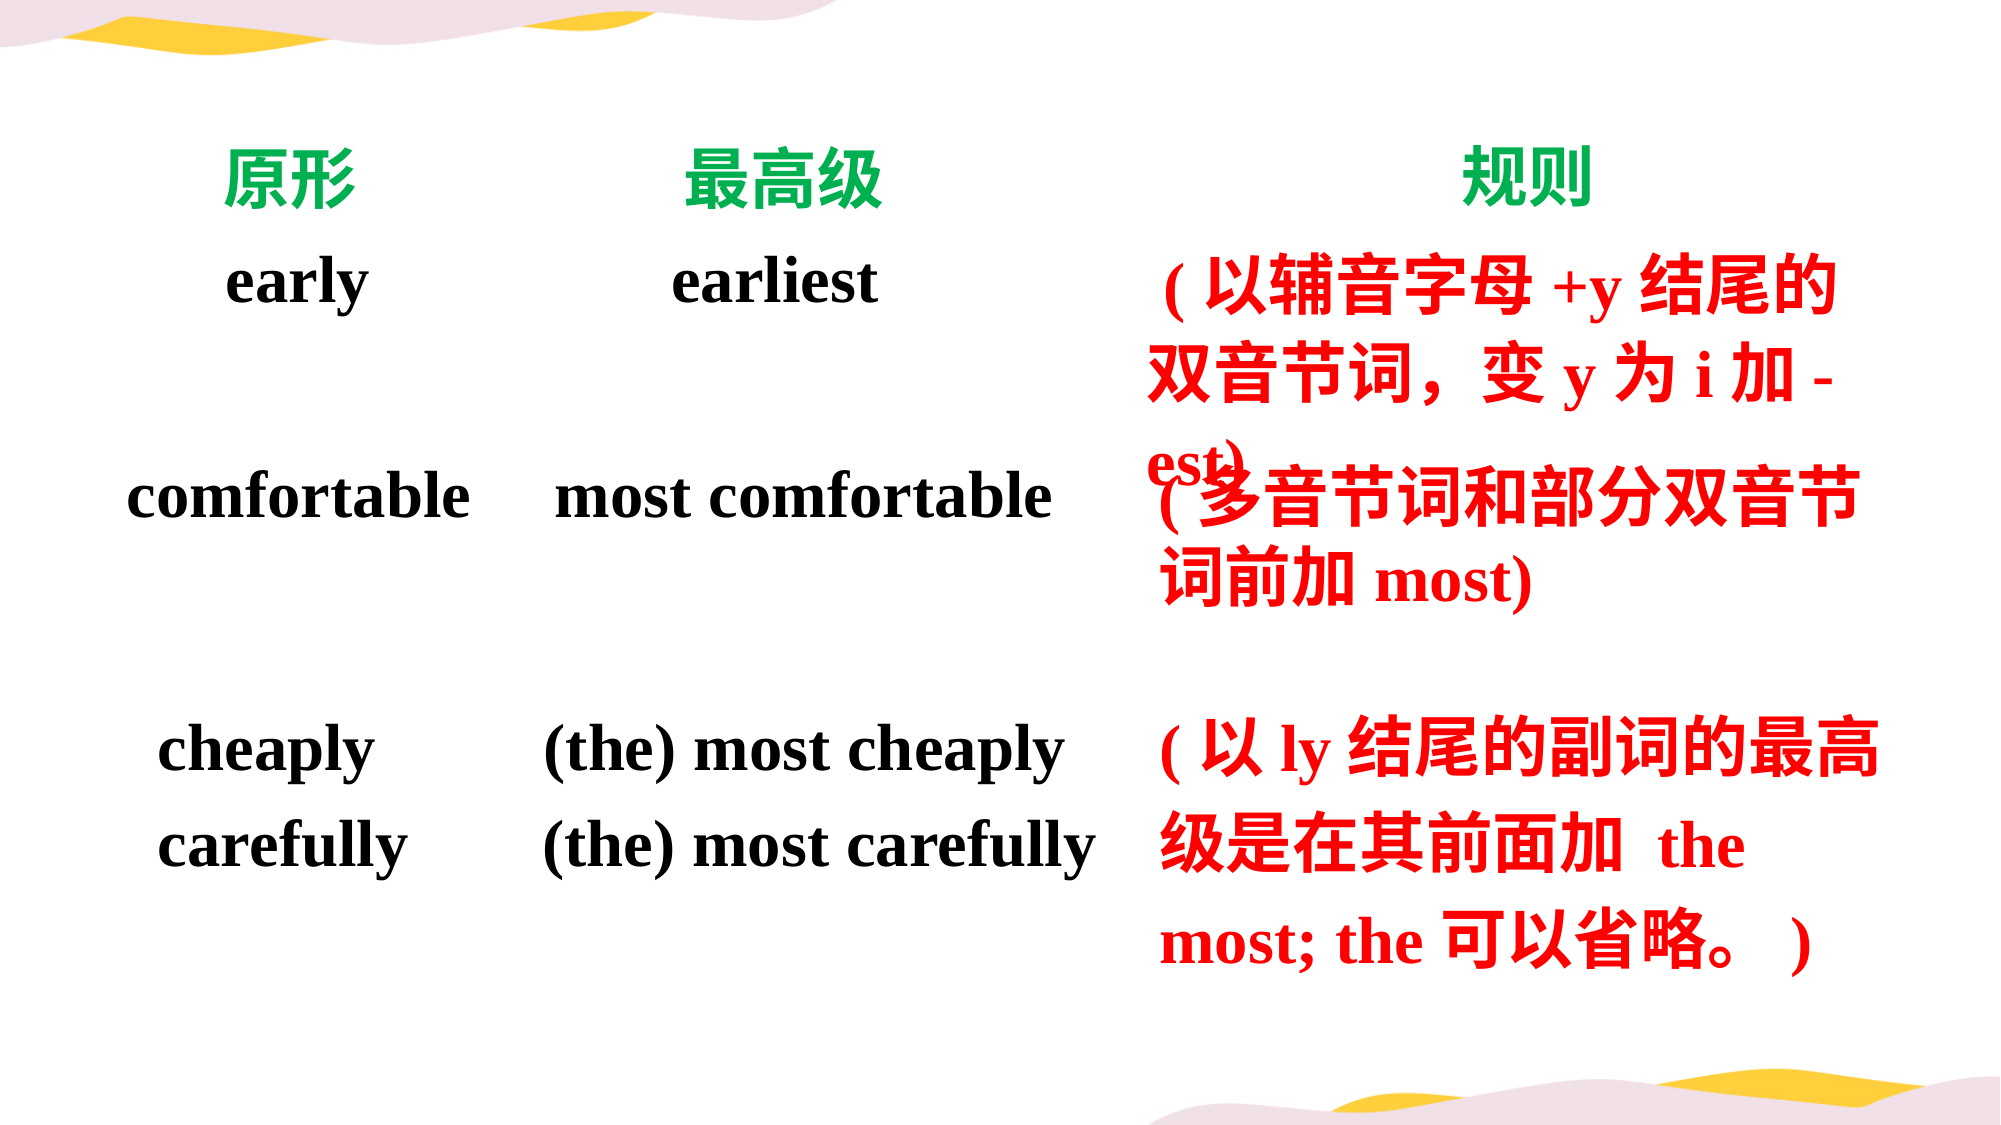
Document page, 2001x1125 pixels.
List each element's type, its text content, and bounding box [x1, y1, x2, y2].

text_box 规则 [1446, 111, 1642, 222]
text_box early earliest [210, 228, 1119, 324]
text_box (多音节词和部分双音节词前加most) [1143, 506, 1887, 622]
text_box (以辅音字母+y结尾的双音节词，变y为i加-est) [1132, 227, 1887, 506]
text_box (以ly结尾的副词的最高级是在其前面加 the most; the可以省略。) [1144, 681, 1938, 984]
text_box 最高级 [669, 113, 929, 225]
picture [0, 0, 2001, 1125]
text_box 原形 [208, 113, 386, 225]
text_box cheaply (the) most cheaply carefully (the) most carefully [142, 680, 1144, 888]
text_box comfortable most comfortable [111, 443, 1133, 538]
